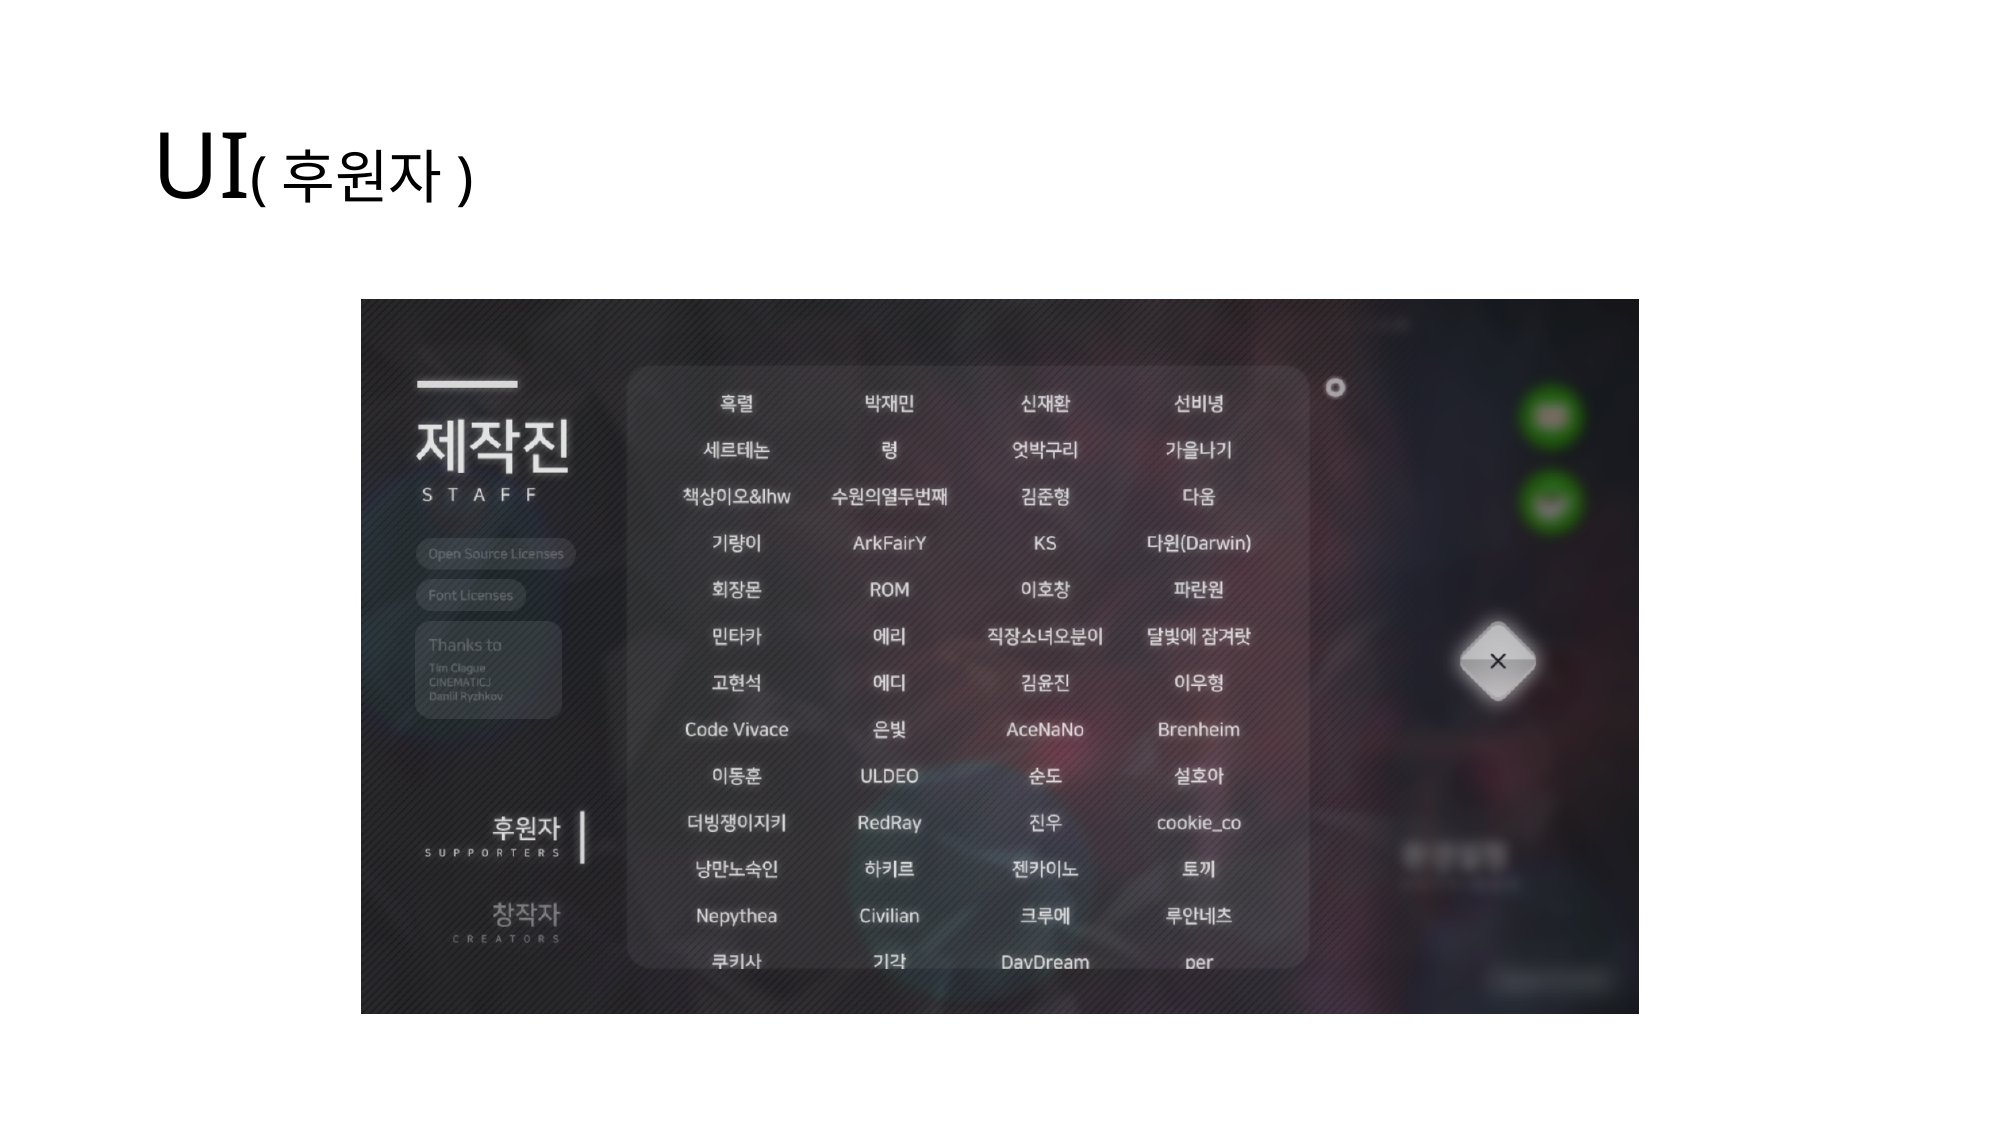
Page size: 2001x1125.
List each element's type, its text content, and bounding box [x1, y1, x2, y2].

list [360, 299, 1639, 1014]
title UI(후원자) [137, 59, 1863, 278]
